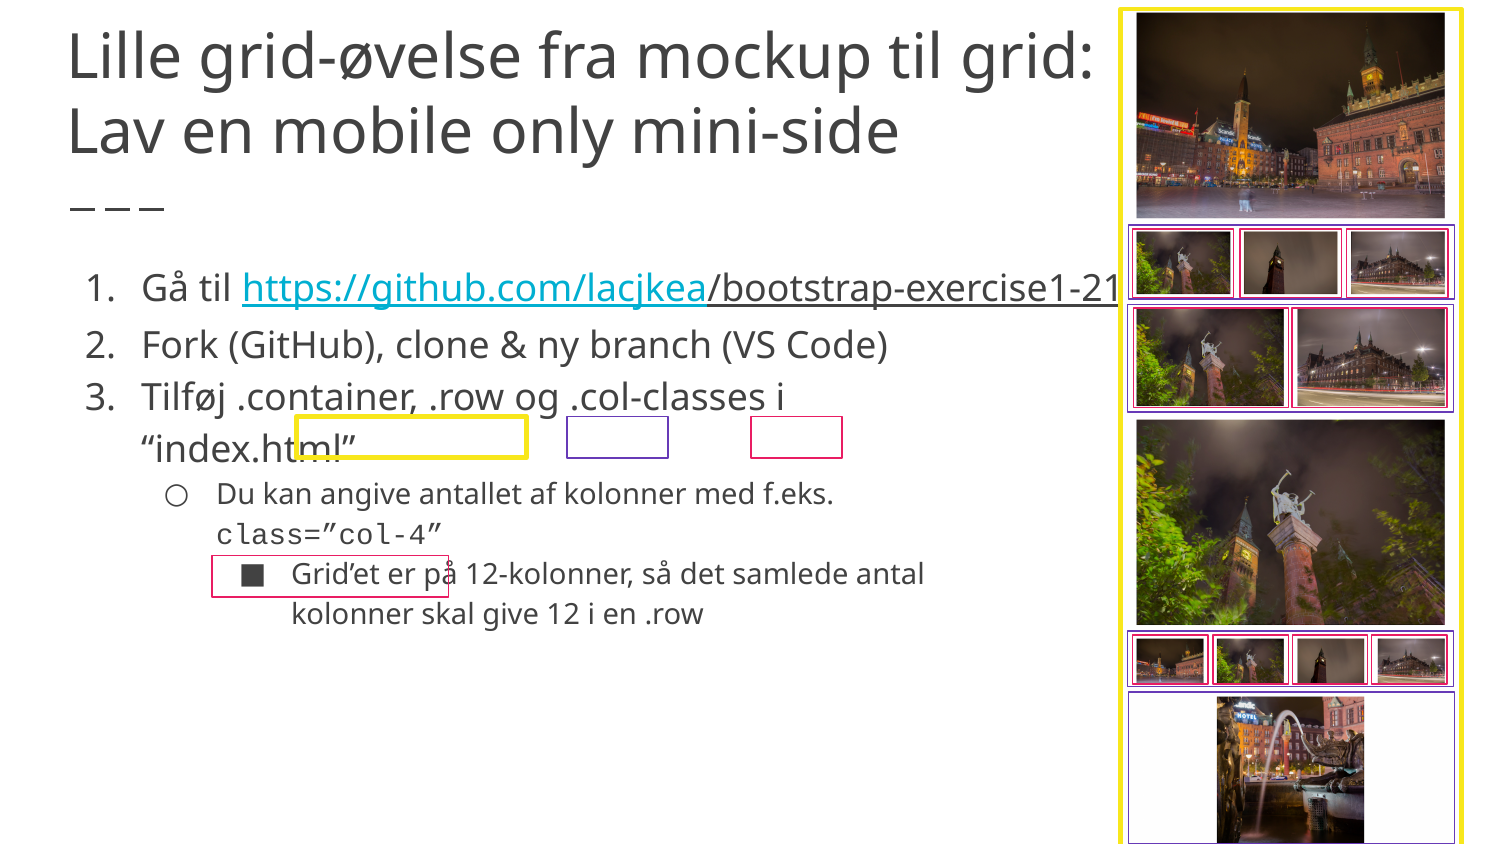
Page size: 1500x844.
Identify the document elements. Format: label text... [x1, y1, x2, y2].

text_box [750, 416, 842, 458]
text_box [566, 416, 669, 458]
title Lille grid-øvelse fra mockup til grid: Lav en mobile only mini-side [51, 61, 1113, 182]
text_box [296, 416, 527, 458]
text_box [211, 555, 449, 597]
picture [1118, 0, 1463, 844]
list Gå til https://github.com/lacjkea /bootstrap-exercise1-21A Fork (GitHub), clone & ny branch (VS Code) Tilføj .container, .row og .col-classes i “index.html” Du kan angive antallet af kolonner med f.eks. class=”col-4” Grid’et er på 12-kolonner, så det samlede antal kolonner skal give 12 i en .row [51, 240, 1113, 750]
